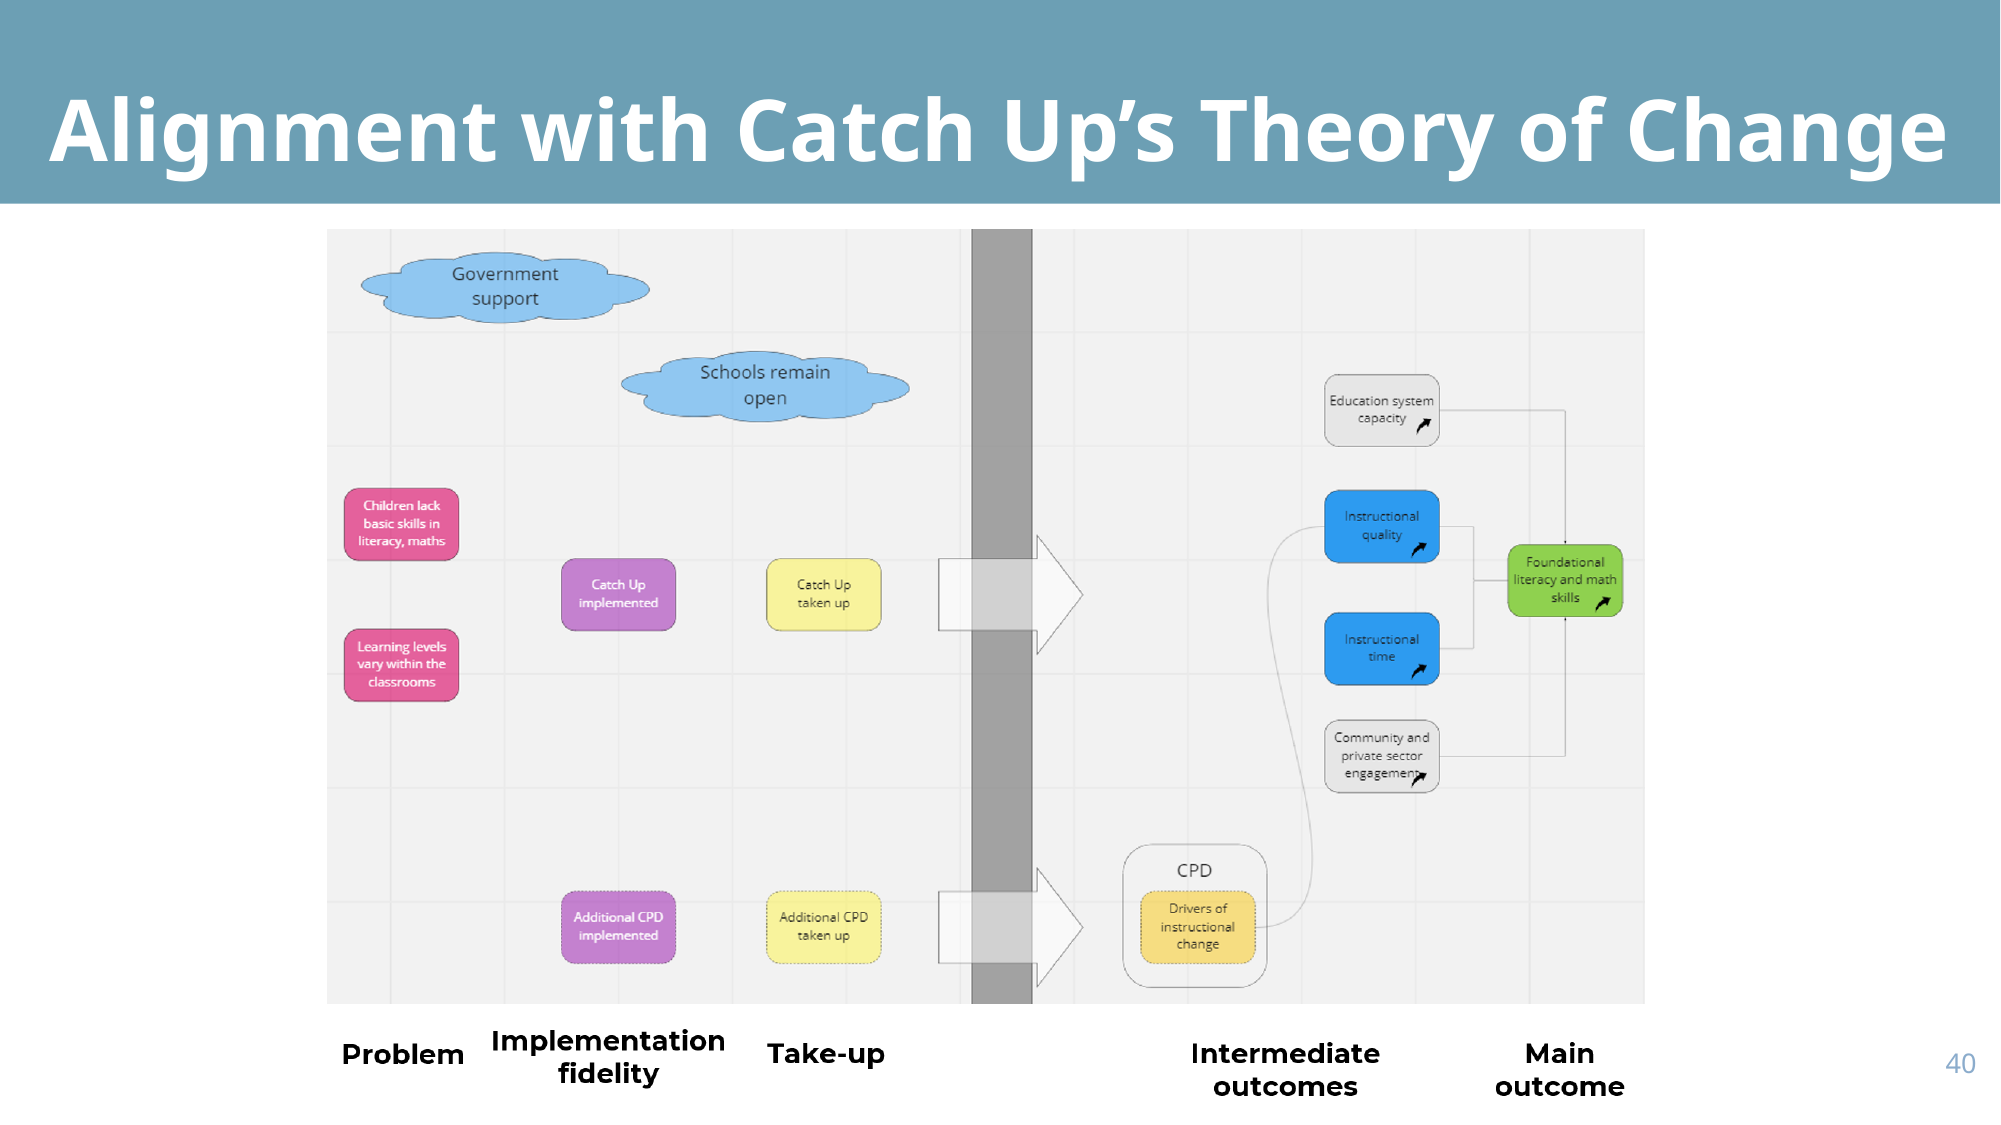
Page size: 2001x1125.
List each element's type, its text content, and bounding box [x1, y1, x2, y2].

picture [296, 216, 1768, 1114]
title Alignment with Catch Up’s Theory of Change [0, 0, 2000, 187]
slide_number 39 [1871, 1038, 1992, 1125]
